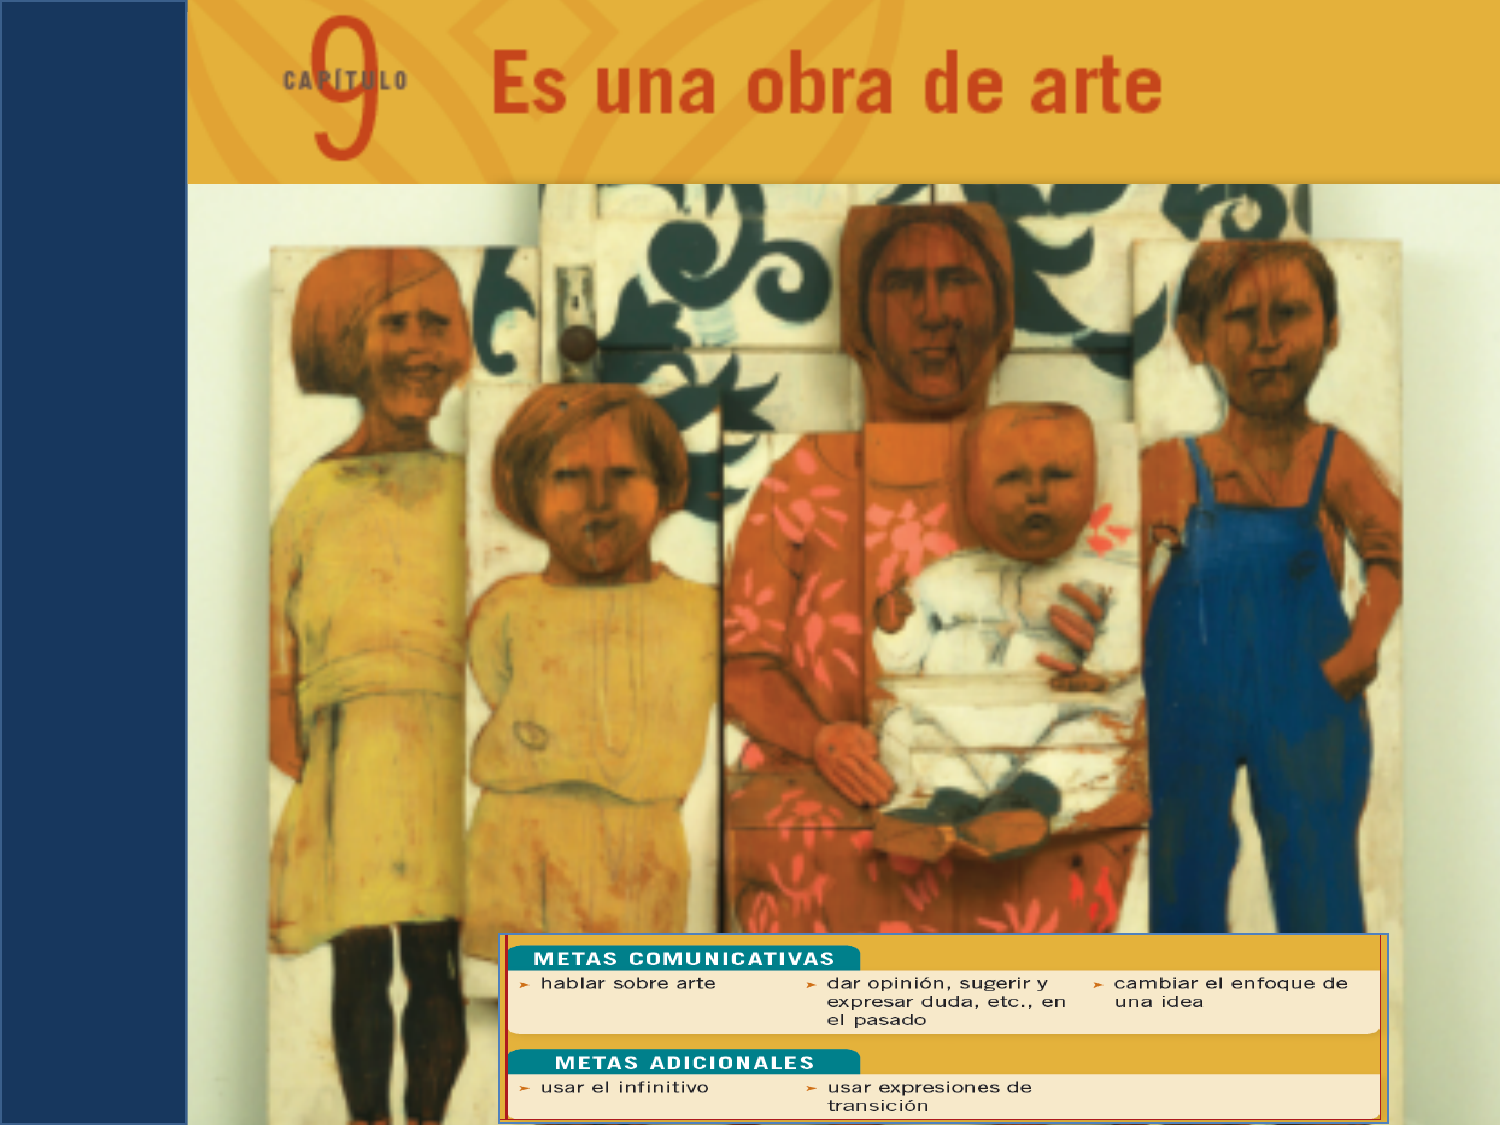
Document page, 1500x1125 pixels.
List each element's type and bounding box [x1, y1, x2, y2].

picture [187, 0, 1500, 1125]
text_box [0, 0, 185, 1125]
